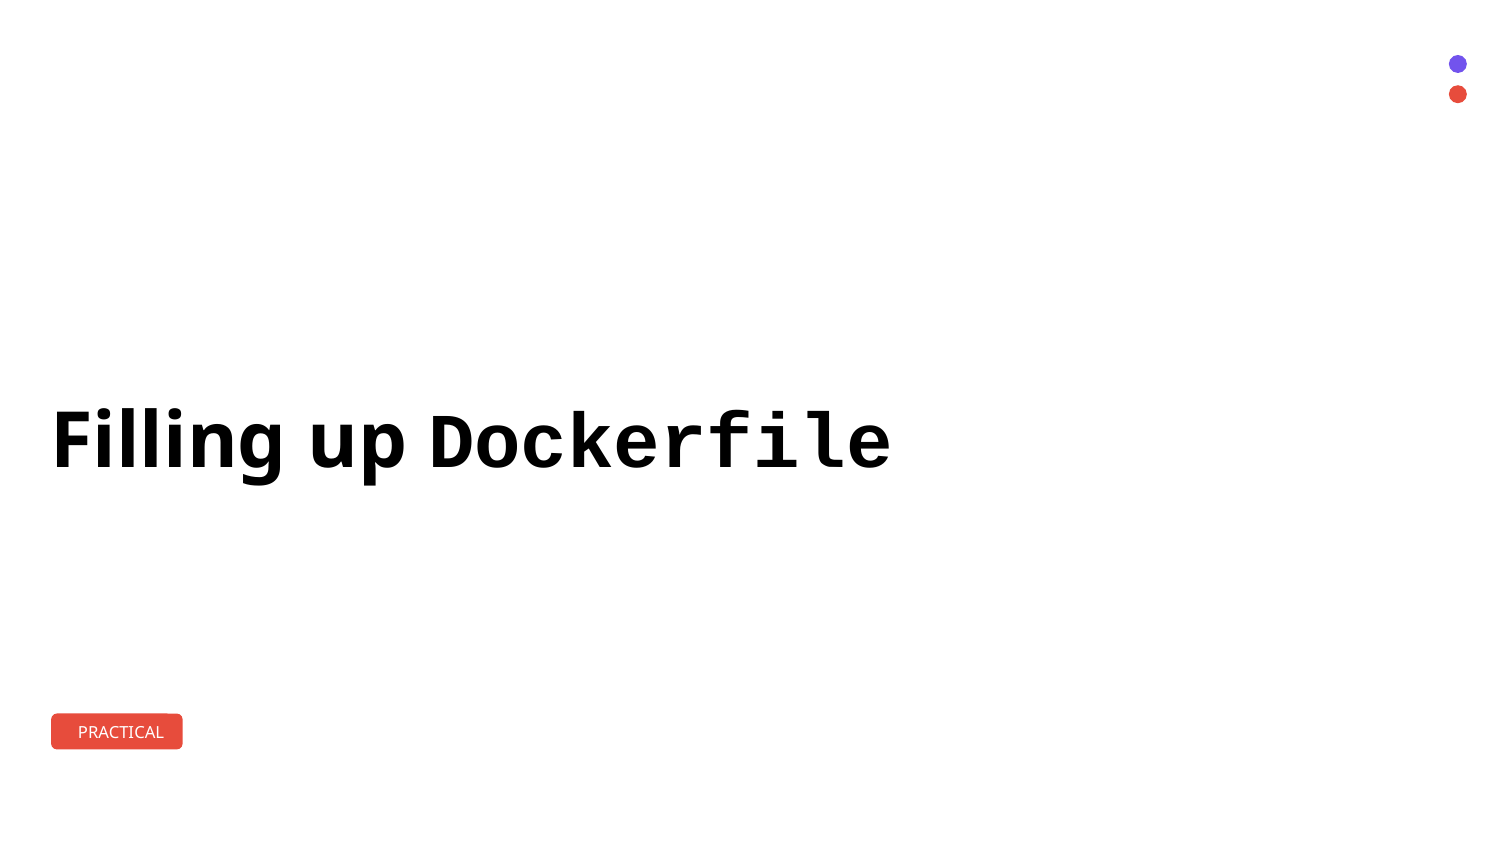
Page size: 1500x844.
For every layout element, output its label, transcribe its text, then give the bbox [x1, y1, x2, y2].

text_box PRACTICAL [51, 713, 183, 750]
text_box [1448, 85, 1467, 104]
title Filling up Dockerfile [35, 374, 1433, 469]
text_box [1448, 54, 1467, 73]
